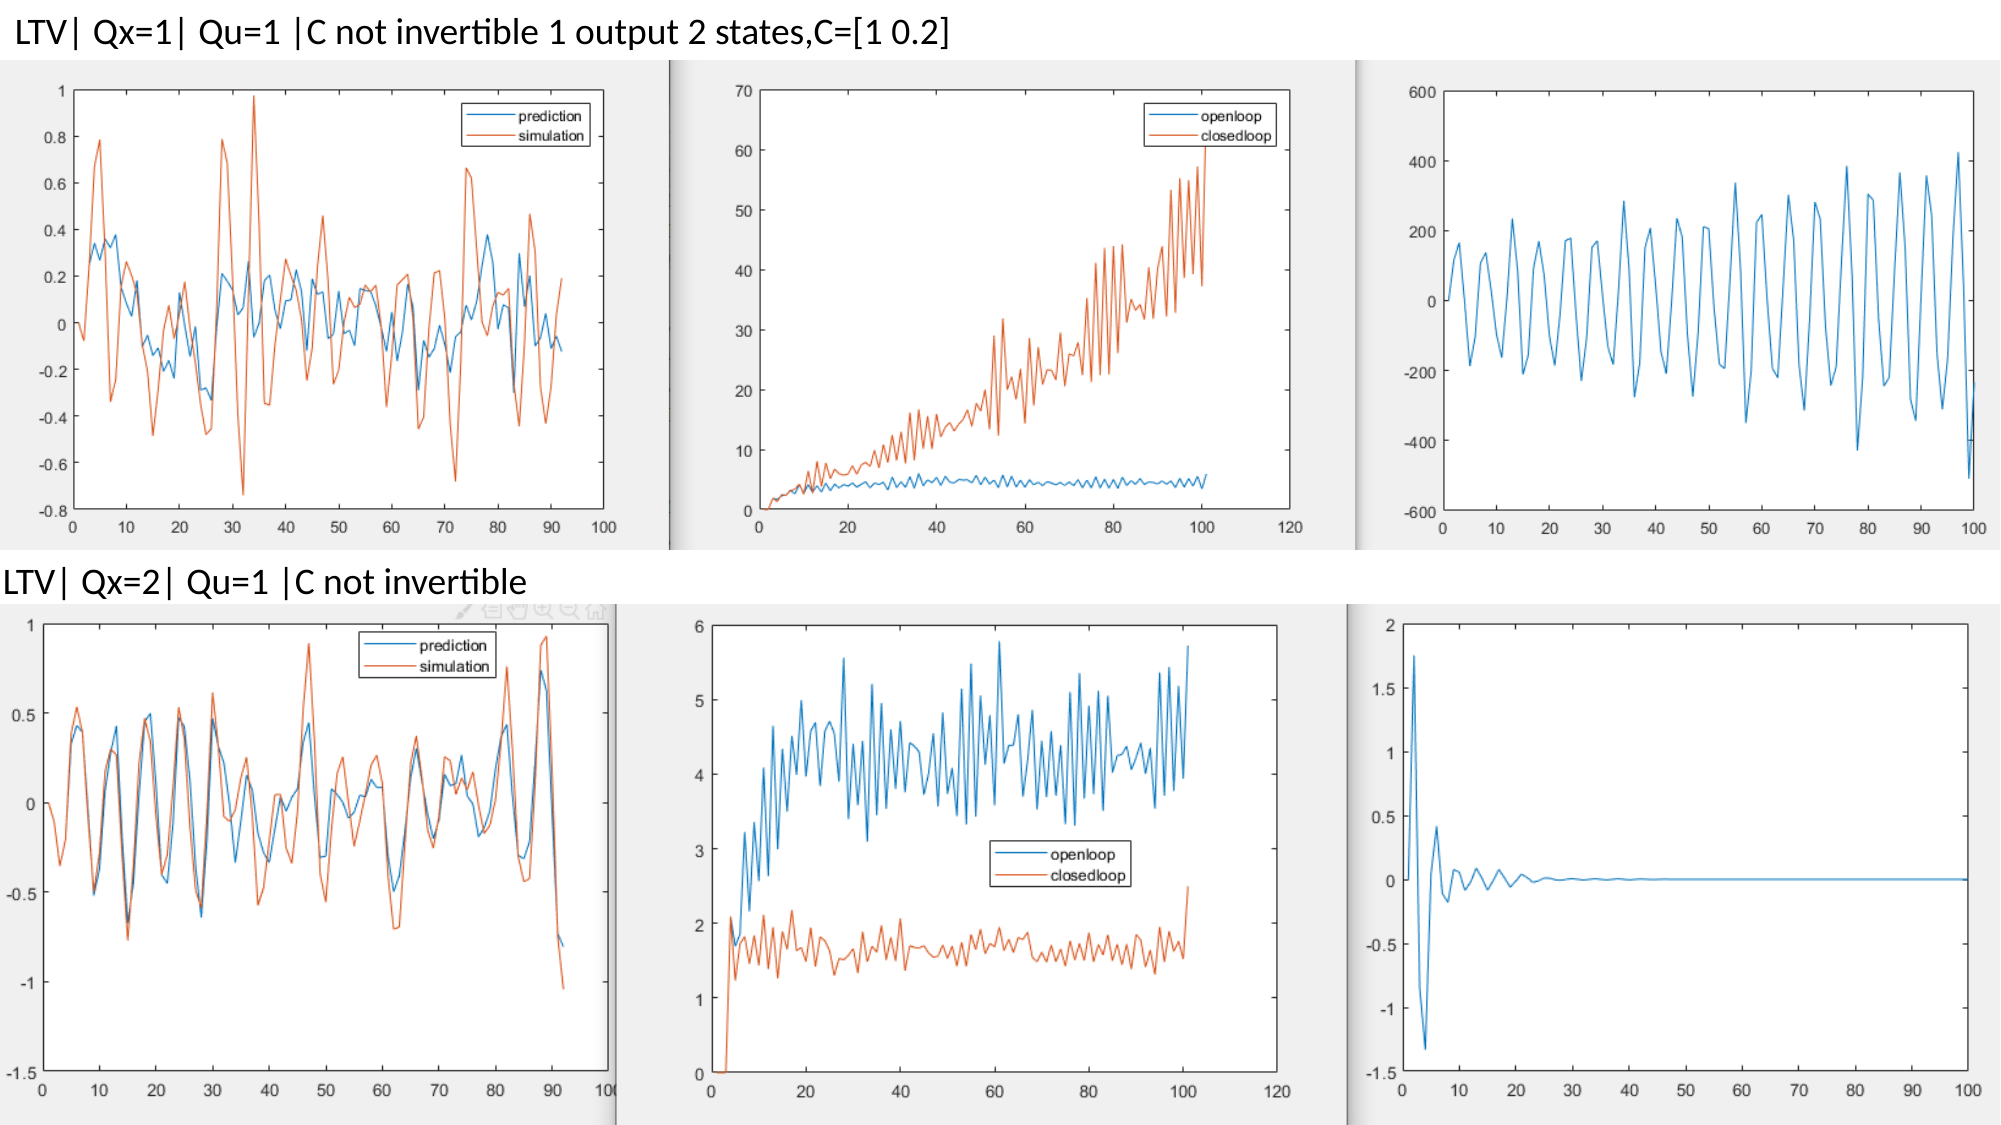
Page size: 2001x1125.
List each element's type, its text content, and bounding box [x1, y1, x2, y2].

text_box LTV| Qx=2| Qu=1 |C not invertible [0, 550, 1072, 604]
picture [0, 604, 2000, 1125]
picture [0, 60, 2000, 550]
text_box LTV| Qx=1| Qu=1 |C not invertible 1 output 2 states,C=[1 0.2] [0, 0, 1084, 60]
